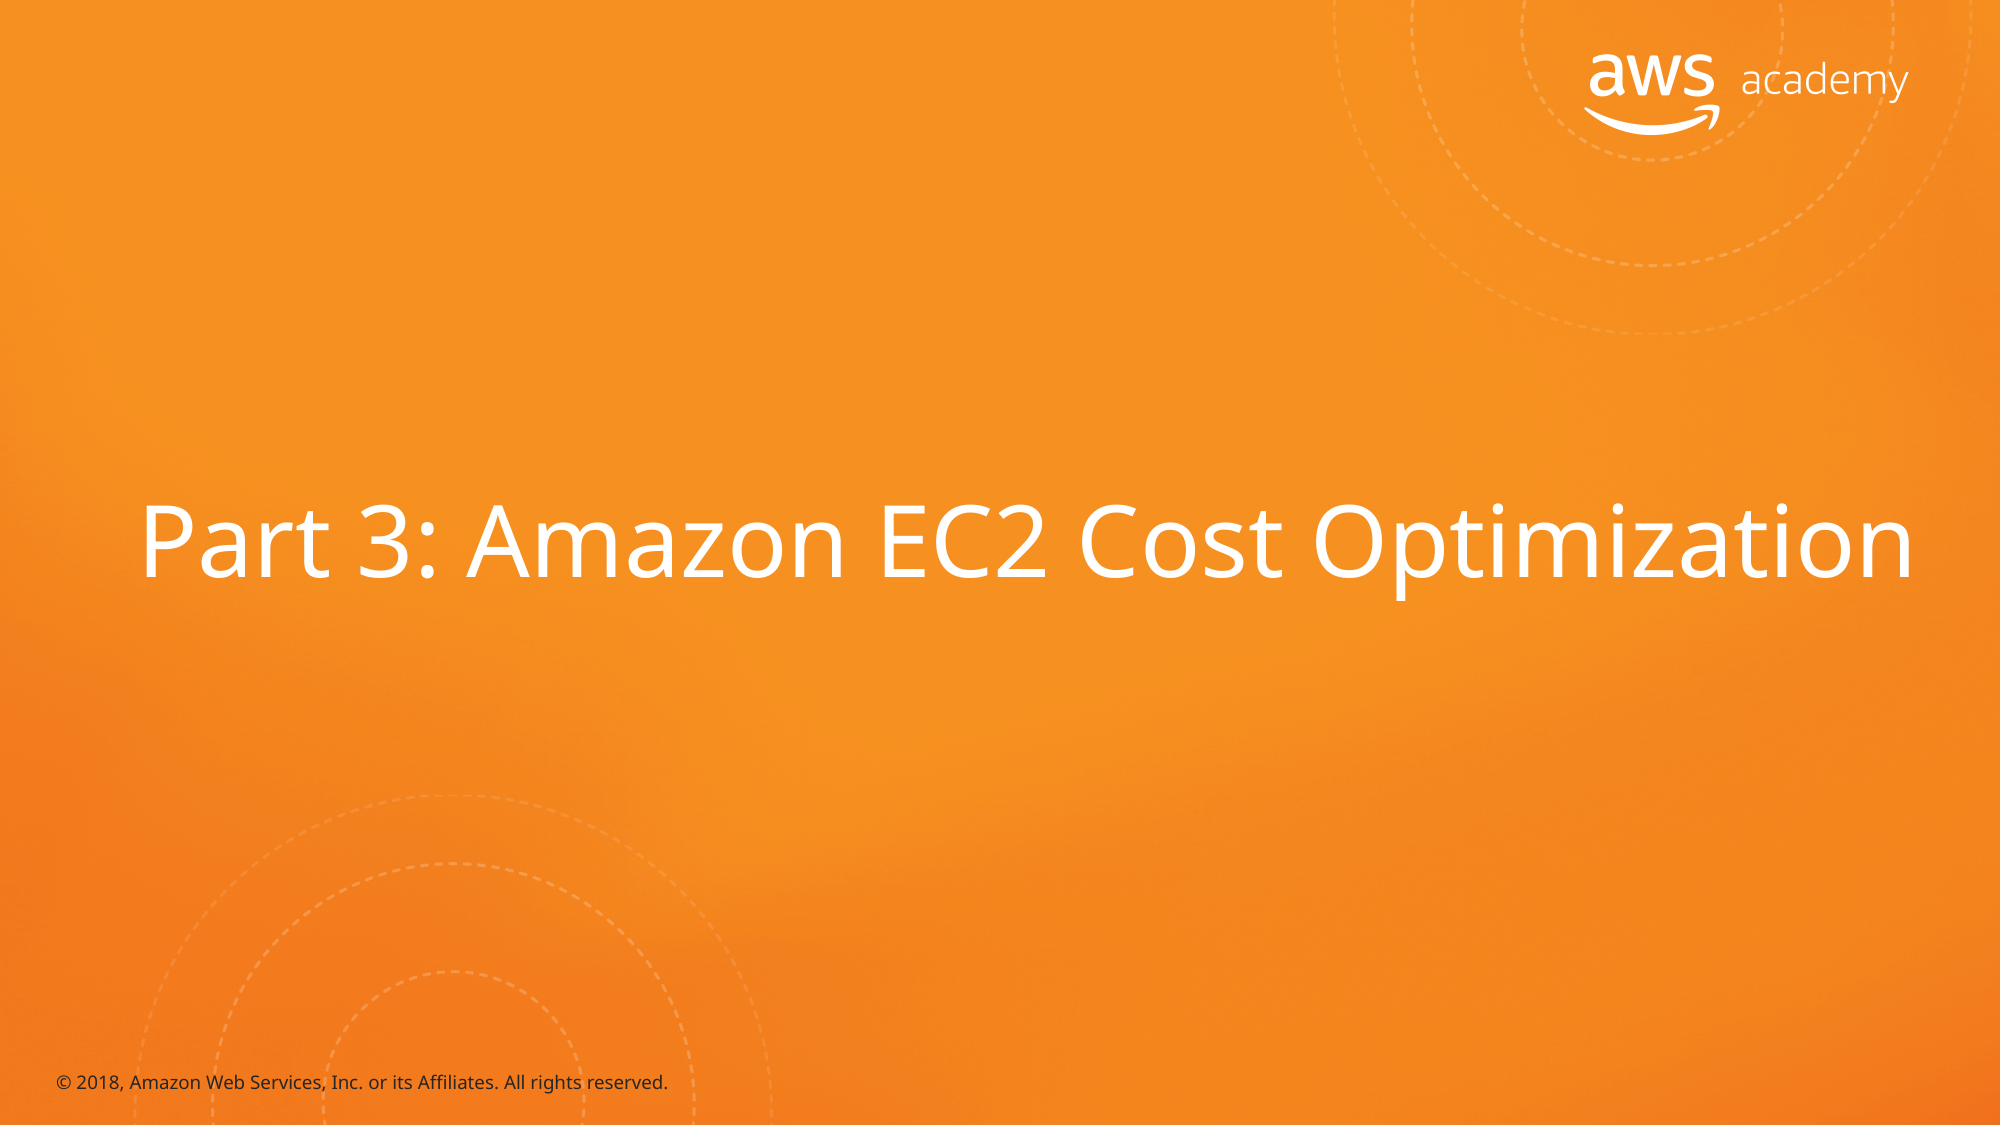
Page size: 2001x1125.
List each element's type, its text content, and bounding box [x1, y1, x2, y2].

title Part 3: Amazon EC2 Cost Optimization [122, 481, 1943, 609]
picture [0, 0, 2000, 1125]
